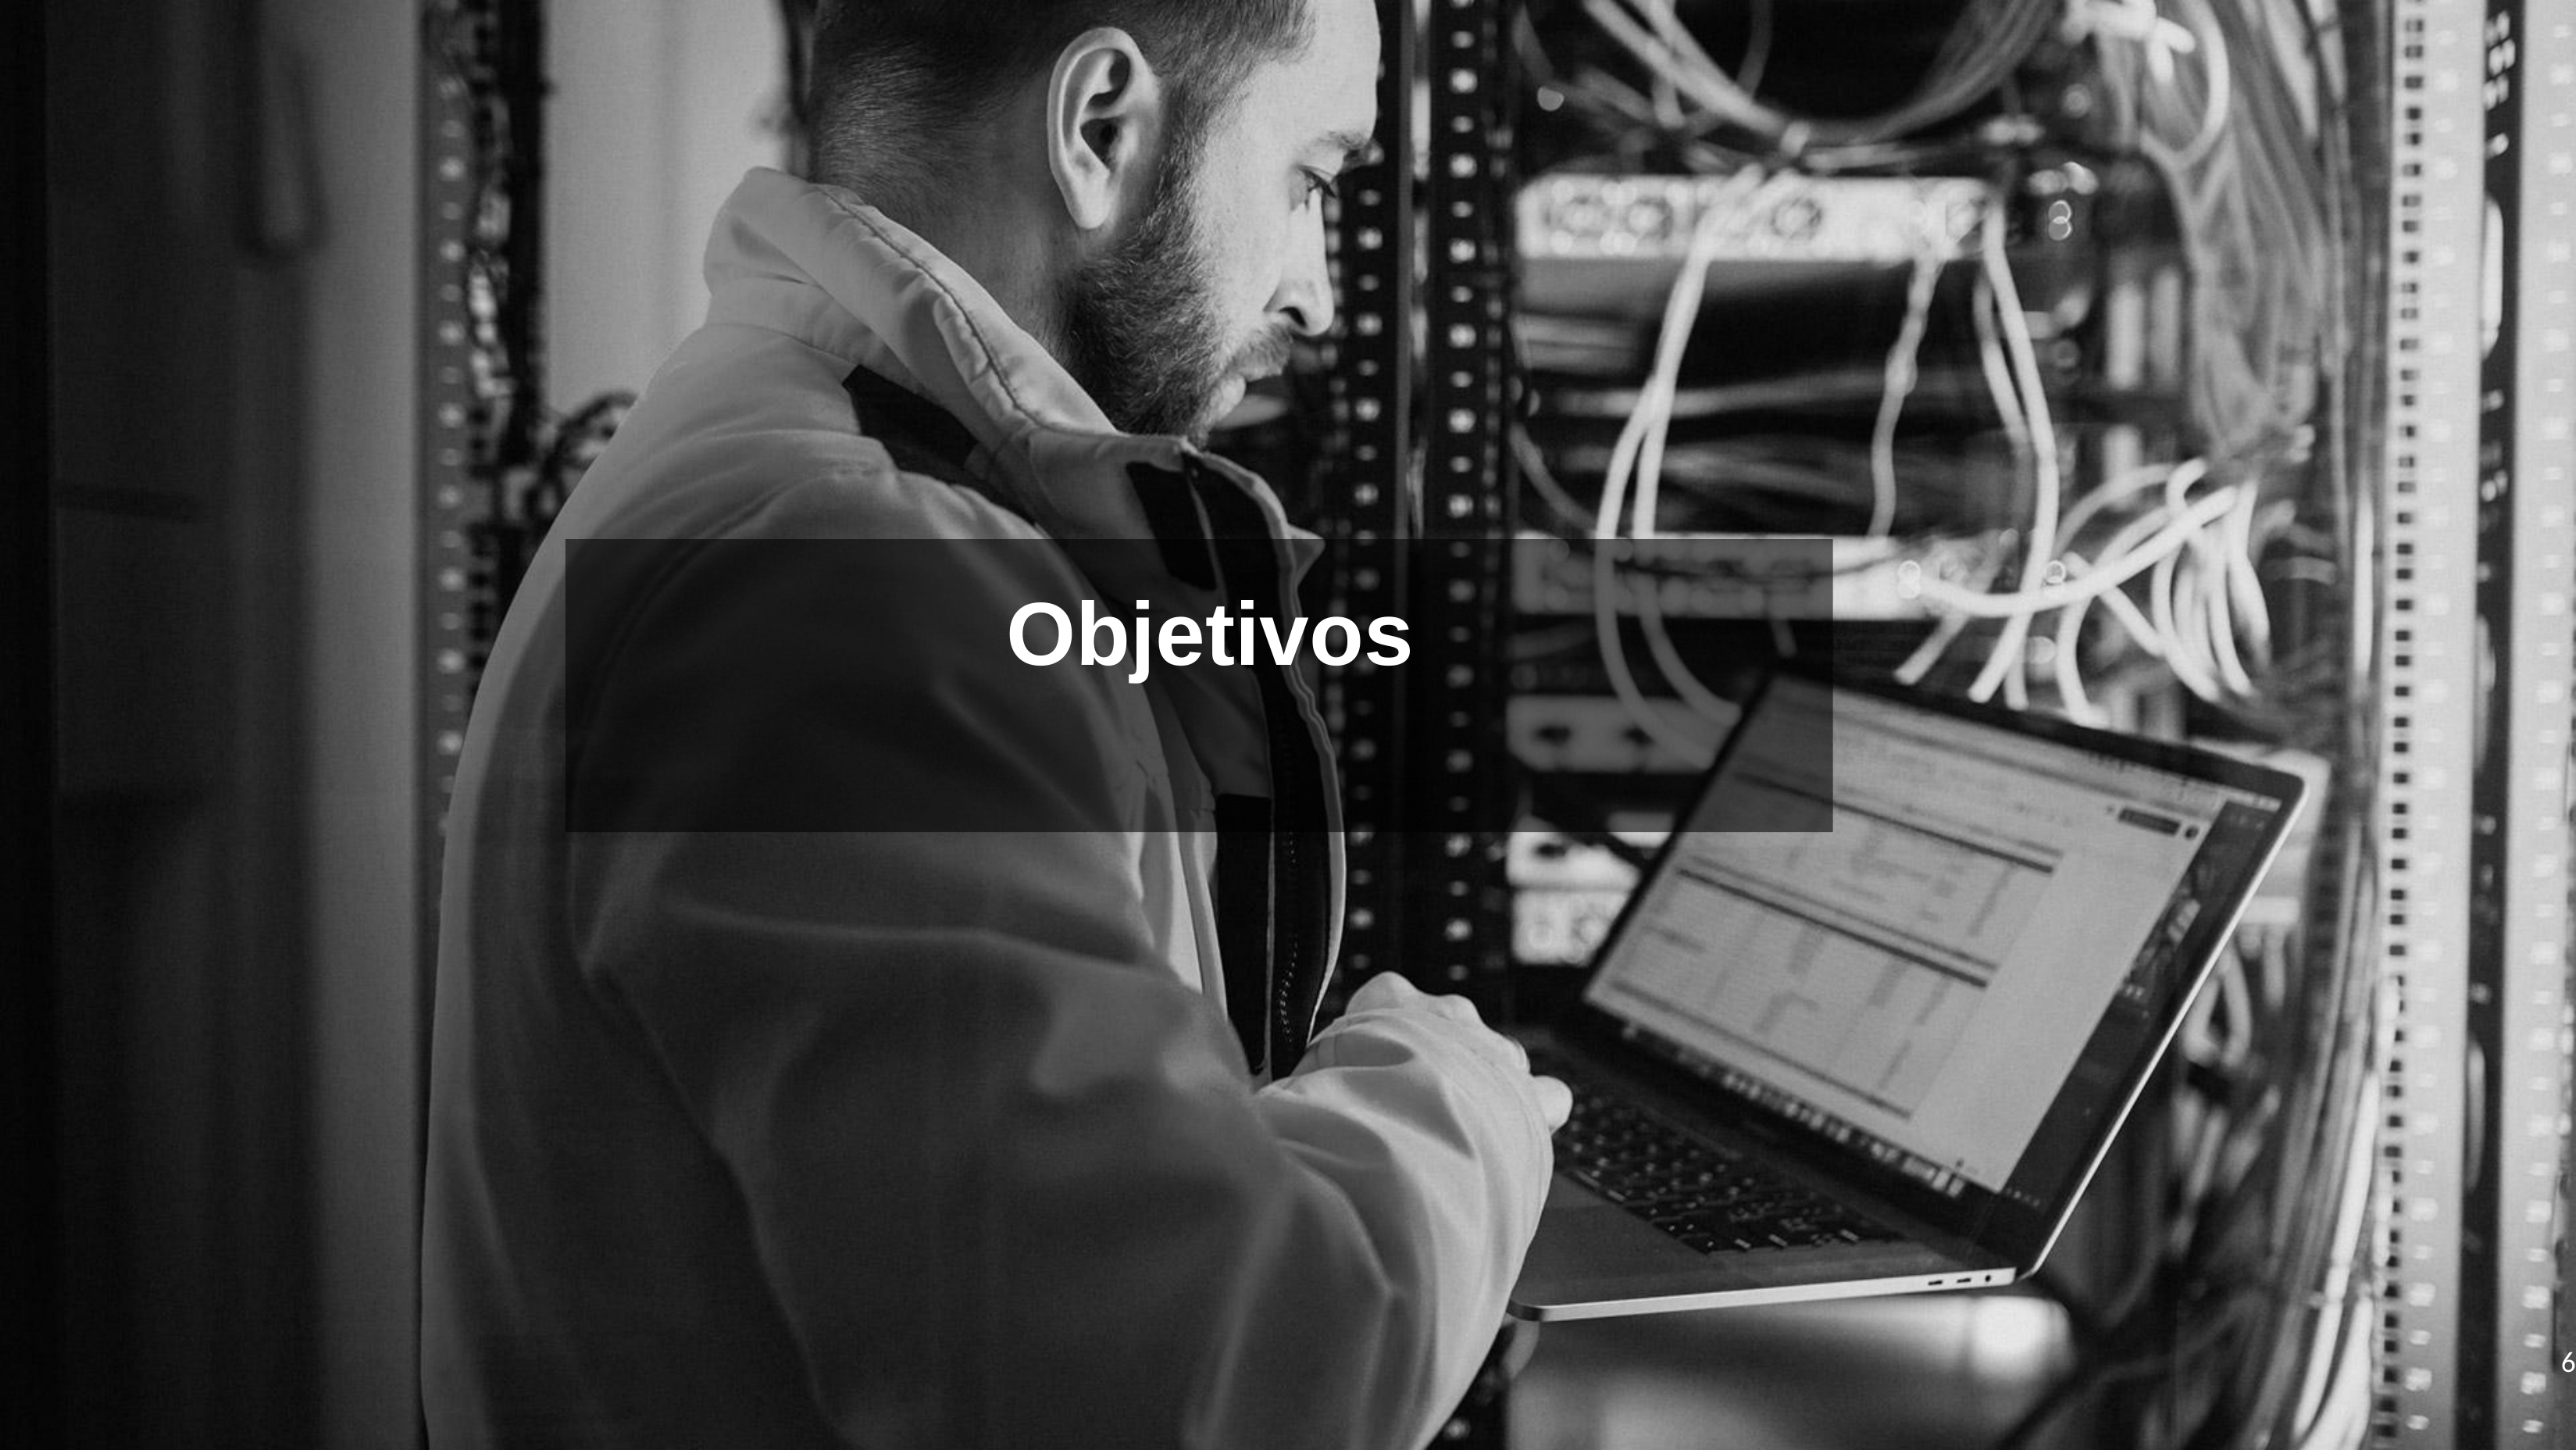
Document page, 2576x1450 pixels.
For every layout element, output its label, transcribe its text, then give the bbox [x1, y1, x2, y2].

title Objetivos [577, 576, 1844, 819]
slide_number ‹#› [2141, 1343, 2576, 1450]
picture [0, 0, 2576, 1450]
